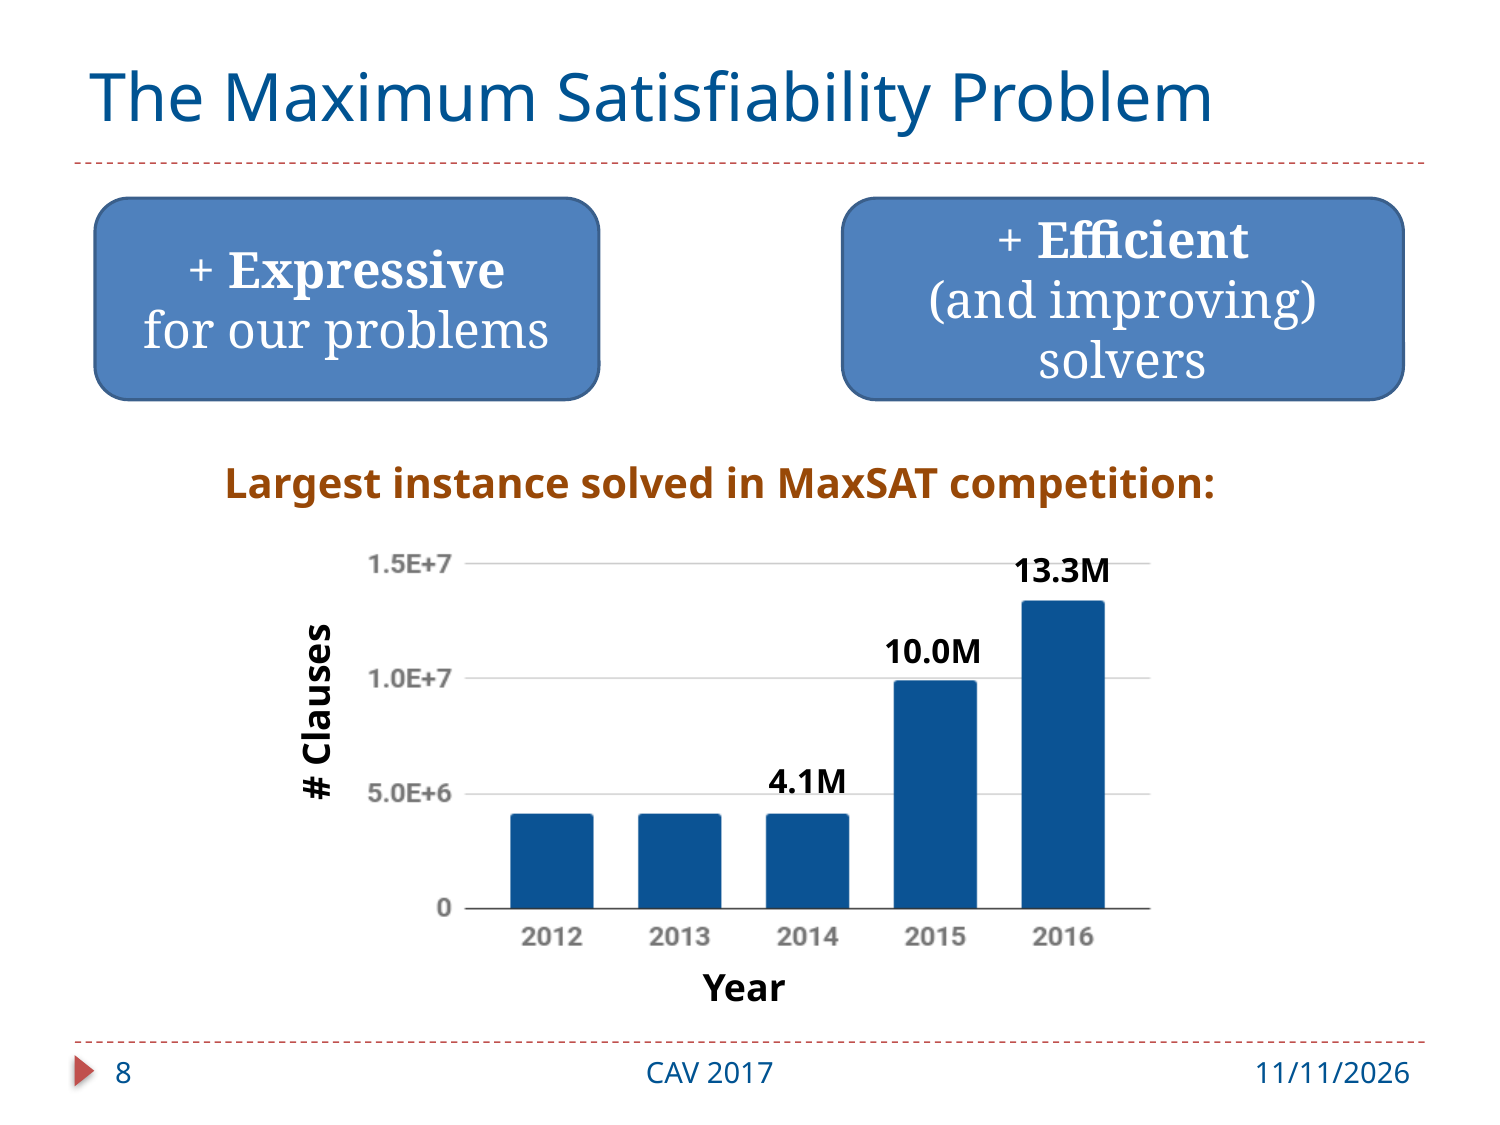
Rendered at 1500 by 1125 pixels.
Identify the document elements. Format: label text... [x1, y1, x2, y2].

text_box + Efficient (and improving) solvers [840, 196, 1406, 402]
text_box + Expressive for our problems [93, 196, 601, 402]
footer CAV 2017 [234, 1046, 1185, 1107]
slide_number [1185, 1046, 1426, 1107]
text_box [221, 449, 1219, 1014]
slide_number 8 [100, 1046, 234, 1107]
title The Maximum Satisfiability Problem [75, 25, 1425, 165]
